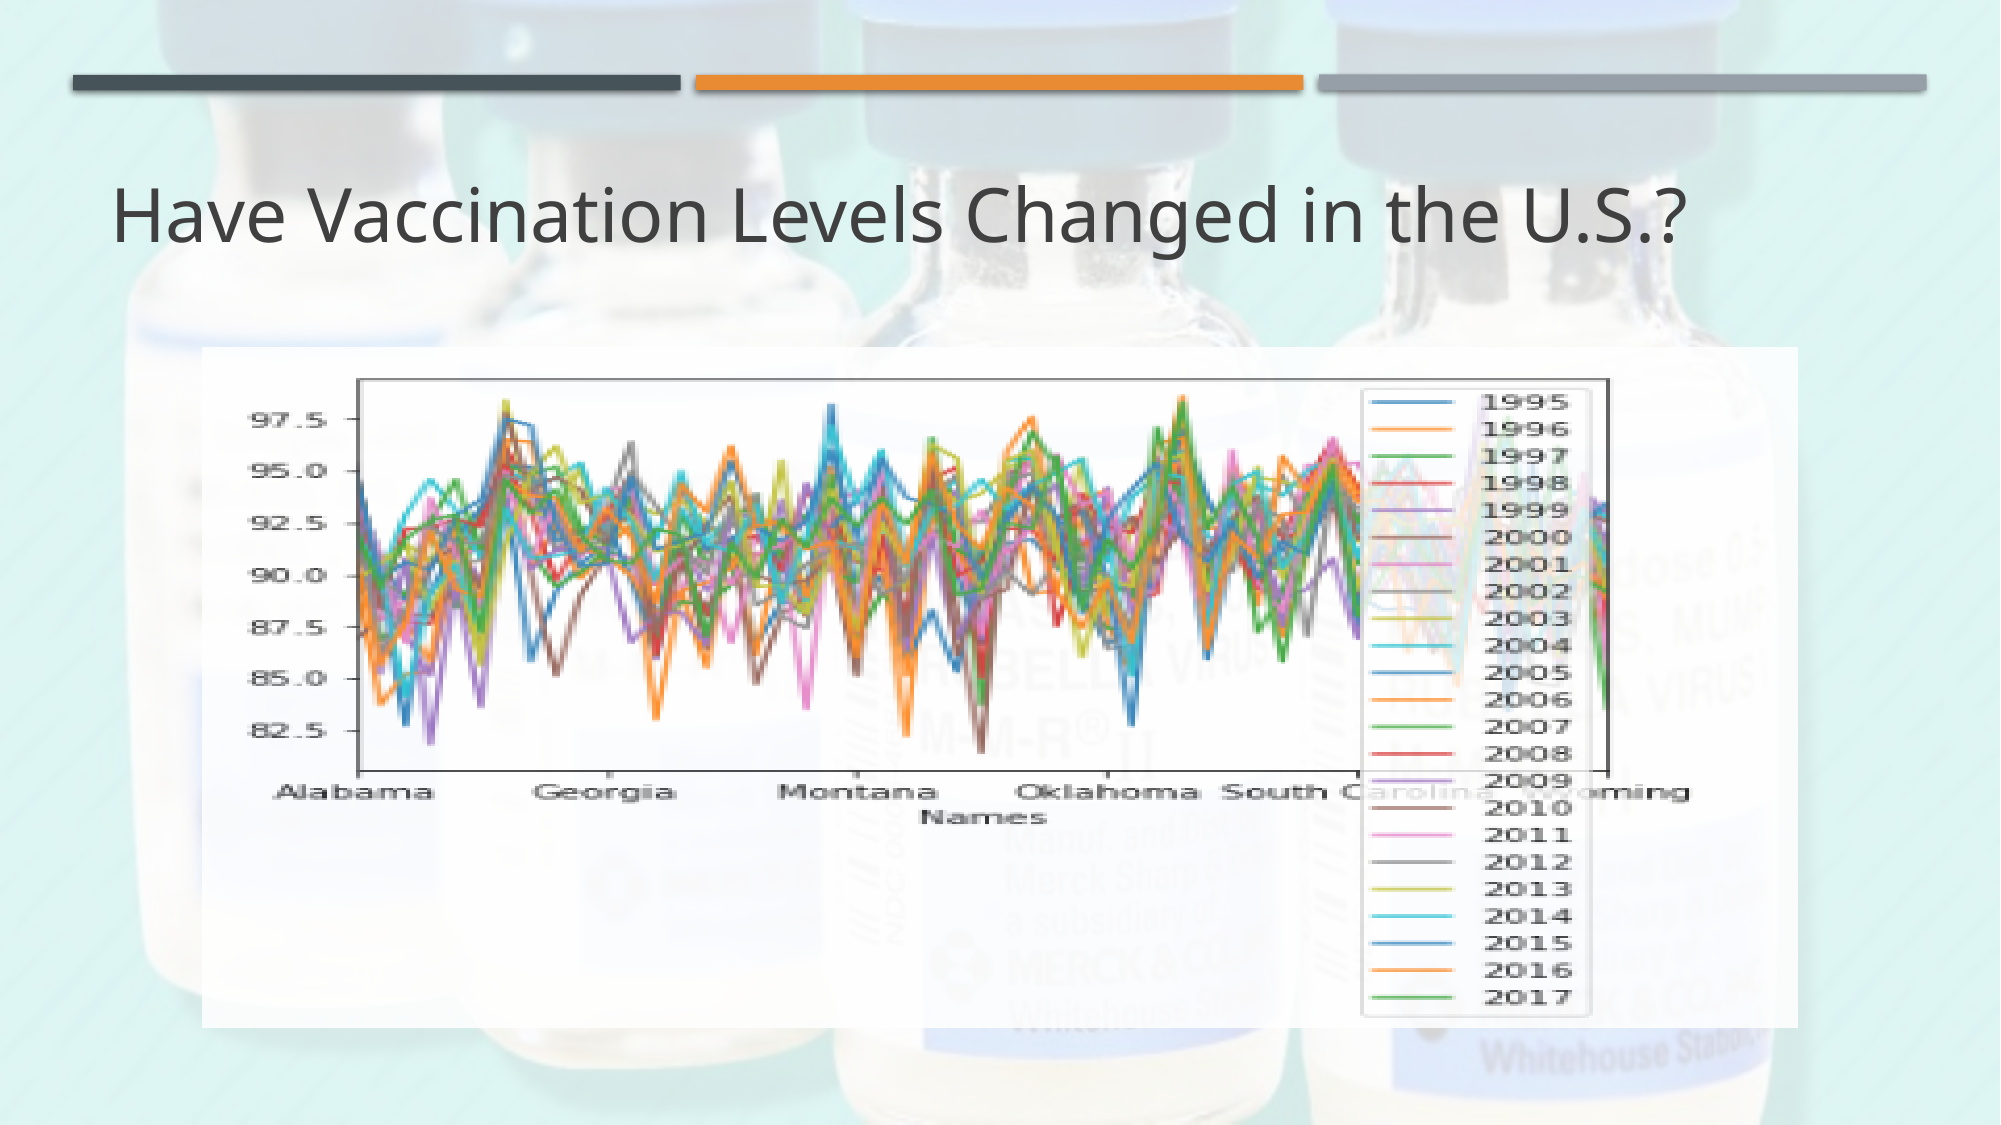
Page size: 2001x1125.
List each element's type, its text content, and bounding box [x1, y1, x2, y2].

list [201, 347, 1798, 1028]
title Have Vaccination Levels Changed in the U.S.? [95, 115, 1905, 311]
